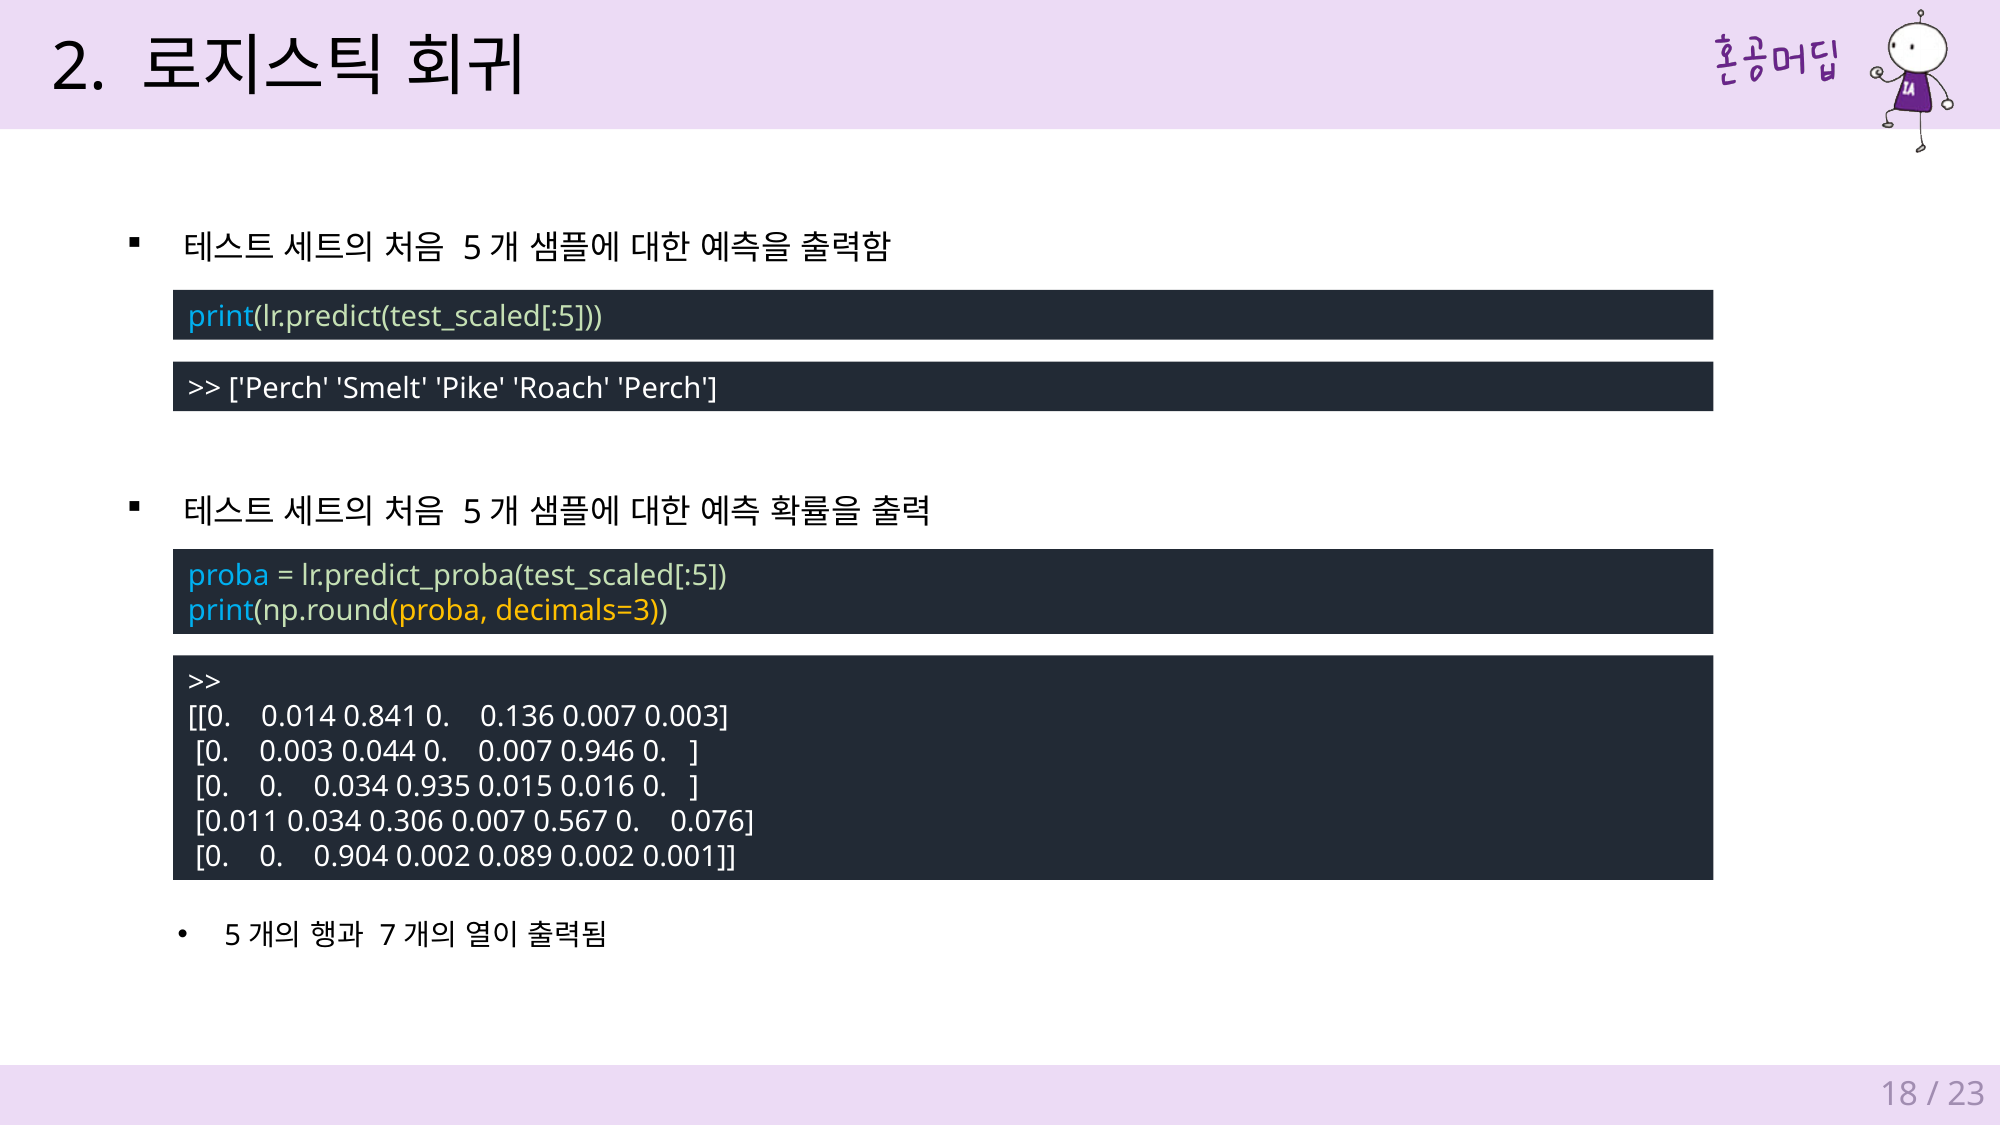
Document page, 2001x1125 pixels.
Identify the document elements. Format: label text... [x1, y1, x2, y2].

picture [1710, 0, 1841, 130]
text_box >> [[0. 0.014 0.841 0. 0.136 0.007 0.003] [0. 0.003 0.044 0. 0.007 0.946 0. ] [0. 0. 0.034 0.935 0.015 0.016 0. ] [0.011 0.034 0.306 0.007 0.567 0. 0.076] [0. 0. 0.904 0.002 0.089 0.002 0.001]] [173, 655, 1714, 880]
text_box 테스트 세트의 처음 5개 샘플에 대한 예측을 출력함 [112, 198, 908, 274]
text_box 테스트 세트의 처음 5개 샘플에 대한 예측 확률을 출력 [112, 462, 948, 538]
text_box 2. 로지스틱 회귀 [36, 15, 544, 110]
text_box 5개의 행과 7개의 열이 출력됨 [162, 890, 632, 959]
picture [1868, 7, 1956, 155]
text_box print(lr.predict(test_scaled[:5])) [173, 289, 1714, 340]
text_box >> ['Perch' 'Smelt' 'Pike' 'Roach' 'Perch'] [173, 361, 1714, 412]
text_box proba = lr.predict_proba(test_scaled[:5]) print(np.round(proba, decimals=3)) [173, 549, 1714, 634]
slide_number 18 / 23 [1550, 1065, 2000, 1125]
